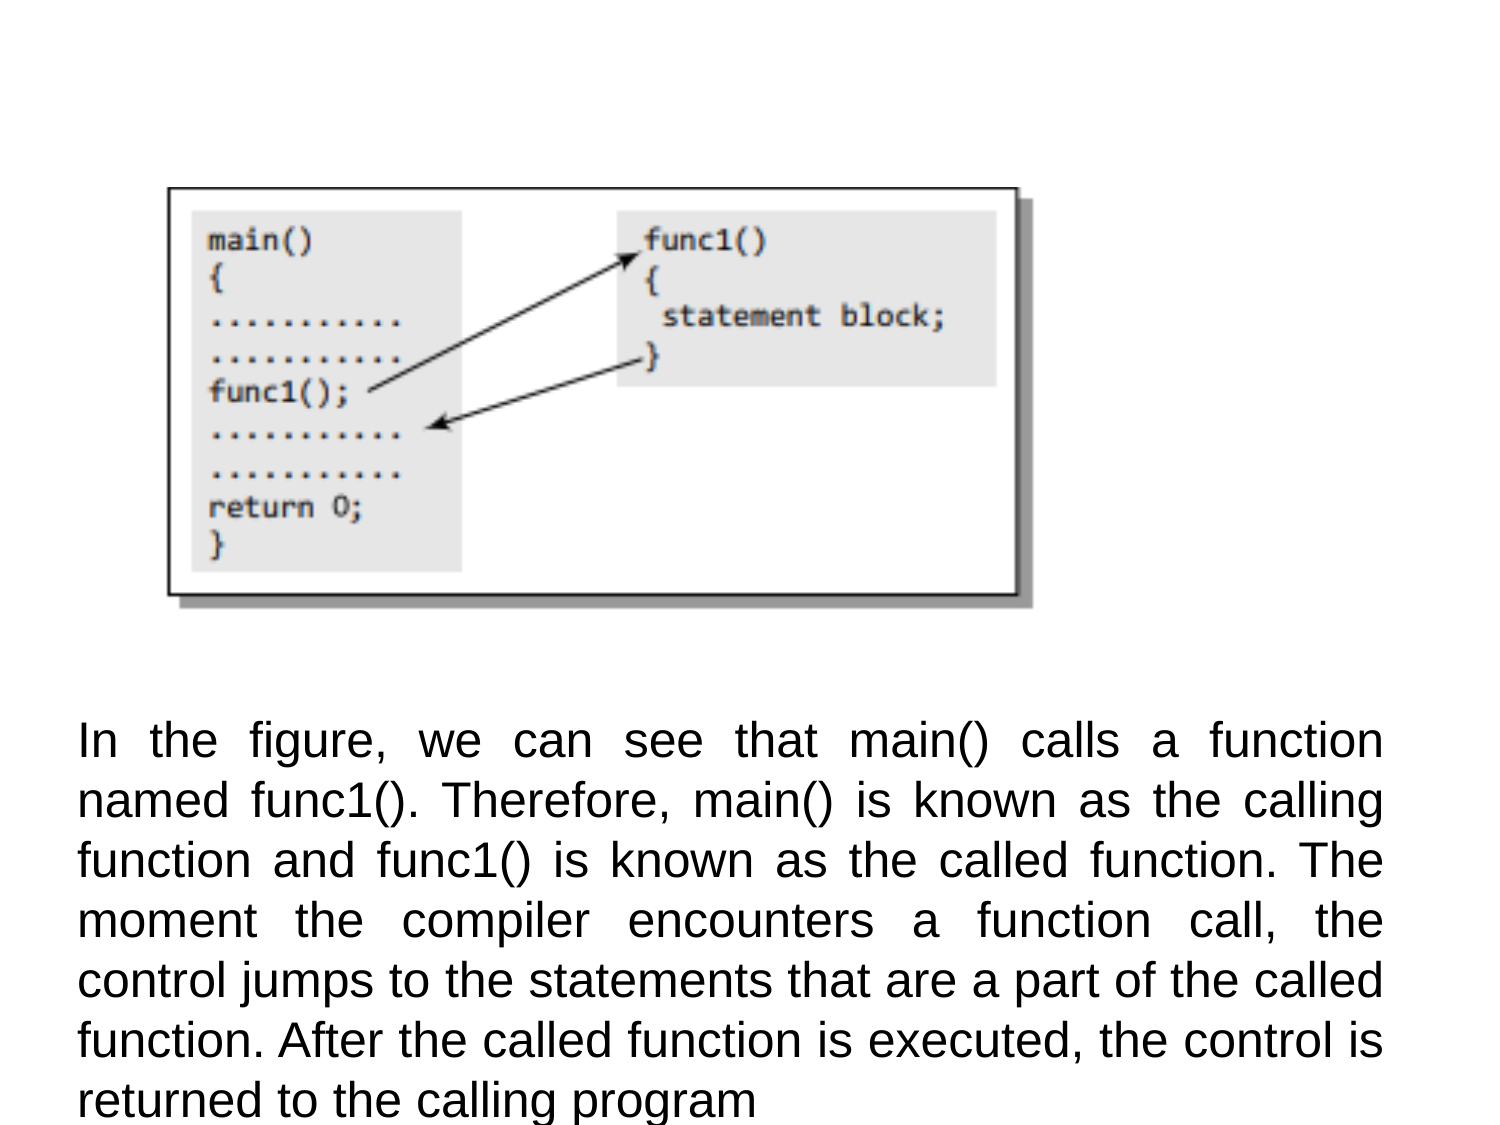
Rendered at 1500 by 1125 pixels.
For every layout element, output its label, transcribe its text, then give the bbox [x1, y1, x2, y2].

text_box In the figure, we can see that main() calls a function named func1(). Therefore, main() is known as the calling function and func1() is known as the called function. The moment the compiler encounters a function call, the control jumps to the statements that are a part of the called function. After the called function is executed, the control is returned to the calling program [62, 699, 1400, 1125]
picture [162, 187, 1062, 626]
